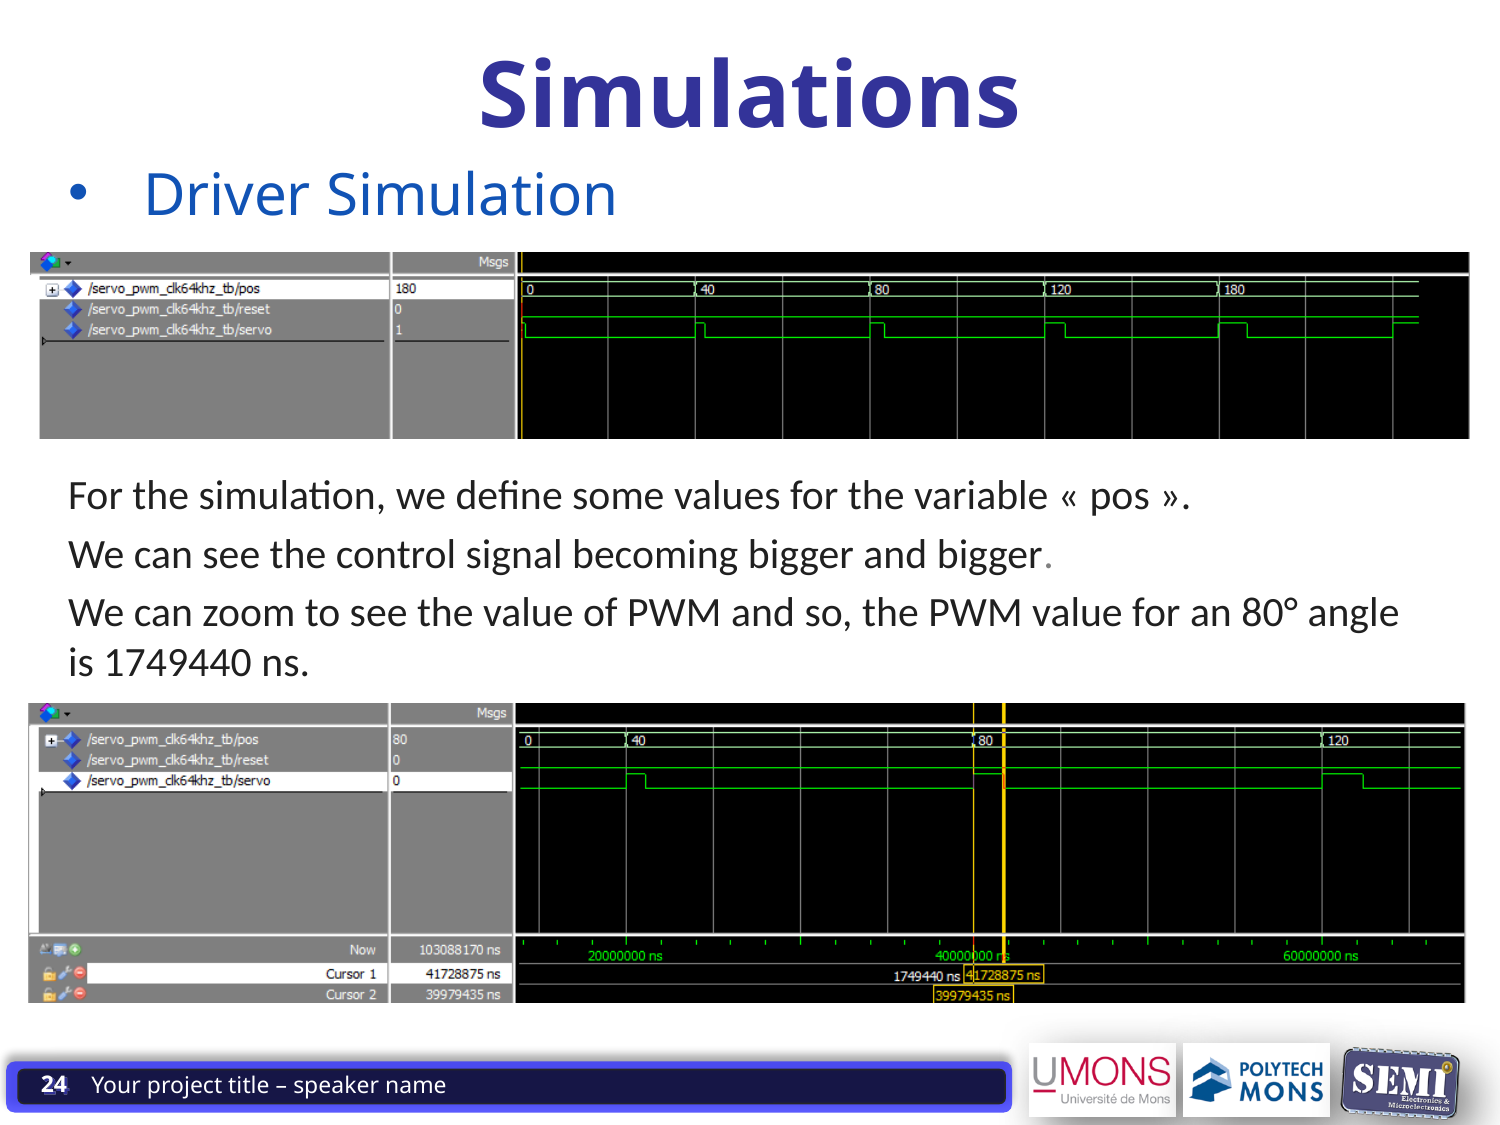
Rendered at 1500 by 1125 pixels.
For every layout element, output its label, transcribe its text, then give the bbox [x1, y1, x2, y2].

list Driver Simulation For the simulation, we define some values for the variable « pos ». We can see the control signal becoming bigger and bigger. We can zoom to see the value of PWM and so, the PWM value for an 80° angle is 1749440 ns. [52, 446, 1428, 702]
picture [1029, 1043, 1176, 1117]
picture [1183, 1043, 1330, 1117]
picture [27, 703, 1469, 1004]
picture [29, 252, 1471, 439]
picture [1340, 1046, 1461, 1120]
title Simulations [74, 27, 1426, 148]
list Driver Simulation For the simulation, we define some values for the variable « pos ». We can see the control signal becoming bigger and bigger. We can zoom to see the value of PWM and so, the PWM value for an 80° angle is 1749440 ns. [52, 148, 1428, 250]
slide_number 24 [0, 1059, 111, 1111]
